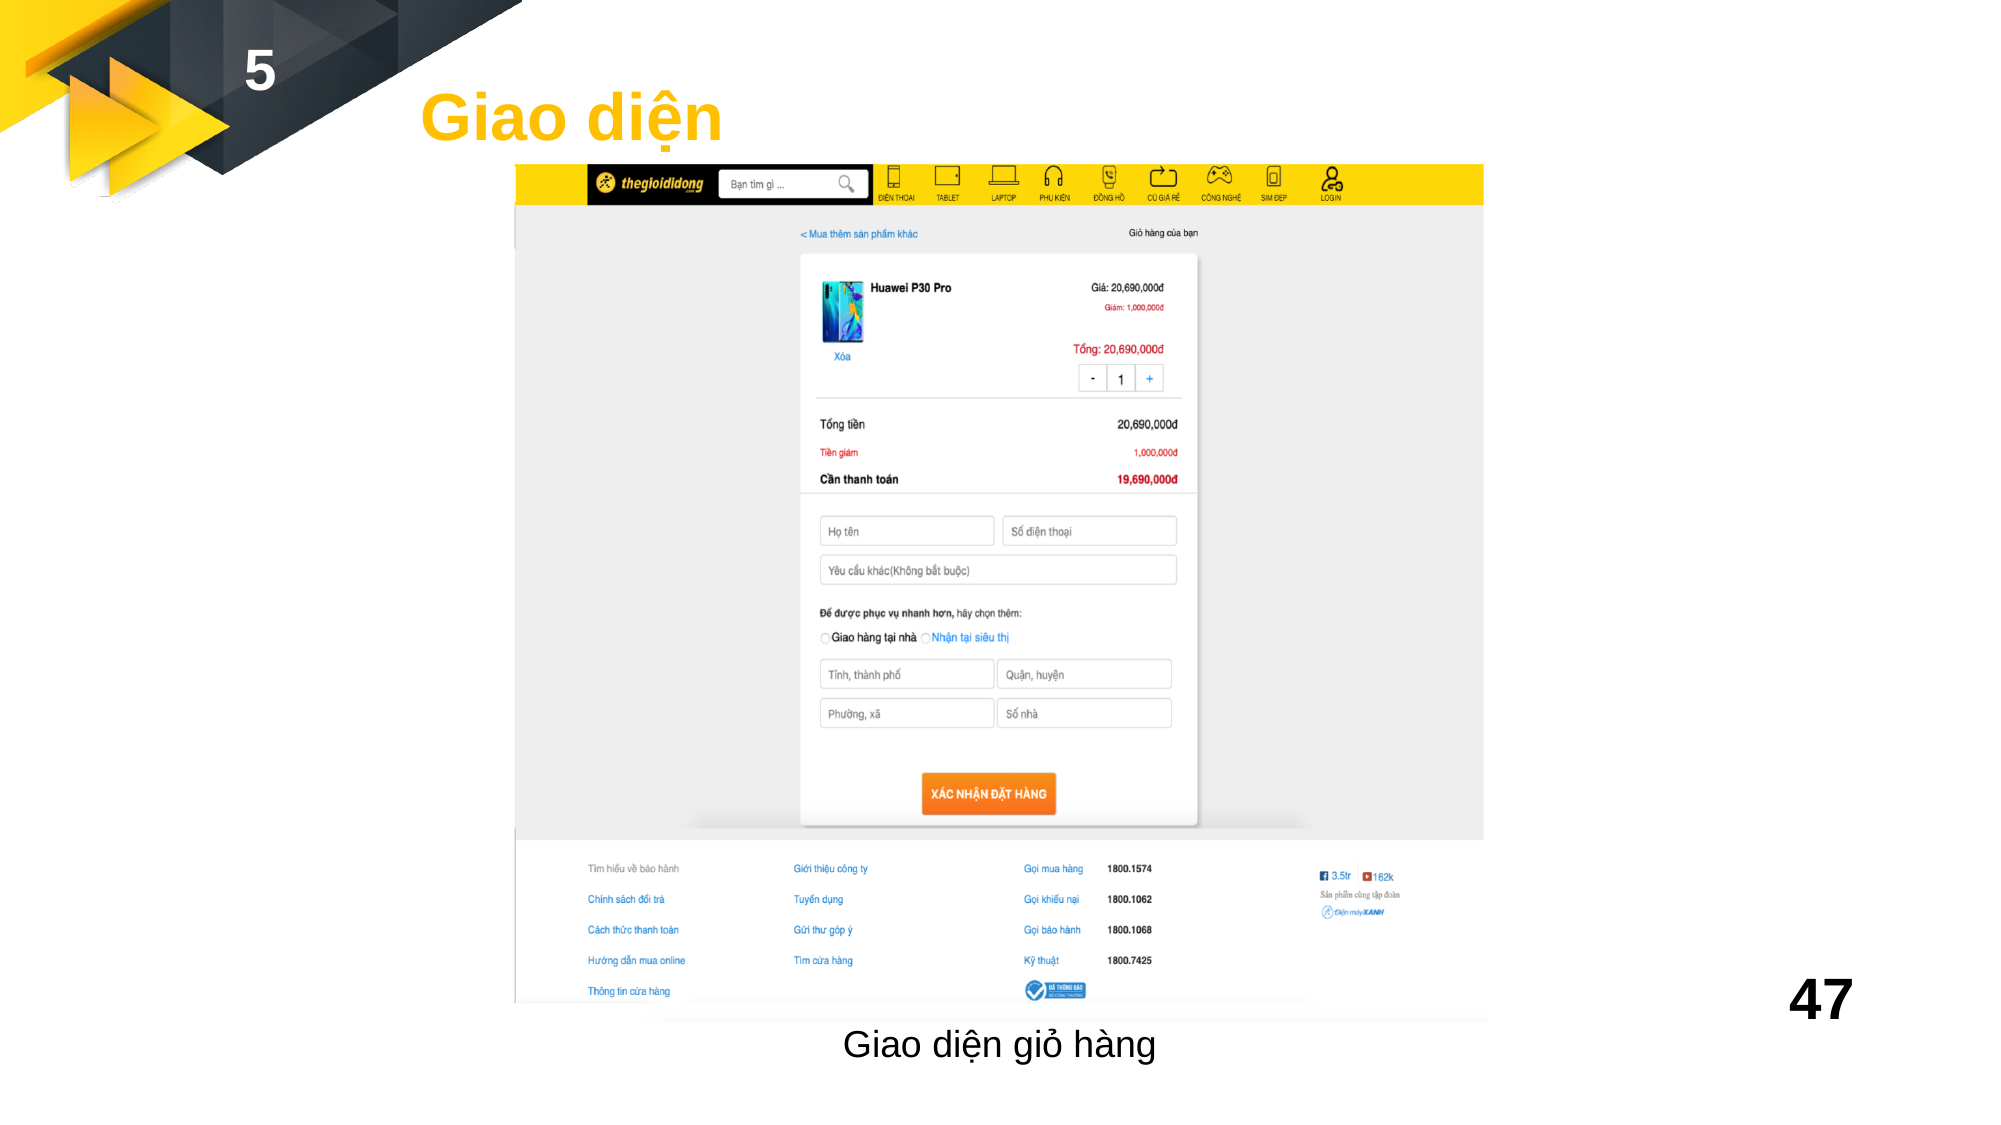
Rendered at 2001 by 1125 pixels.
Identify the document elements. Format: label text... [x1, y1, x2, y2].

picture [0, 0, 1488, 1022]
text_box 47 [1647, 962, 1998, 1022]
text_box Giao diện [522, 74, 1359, 154]
text_box Giao diện giỏ hàng [828, 1022, 1172, 1073]
